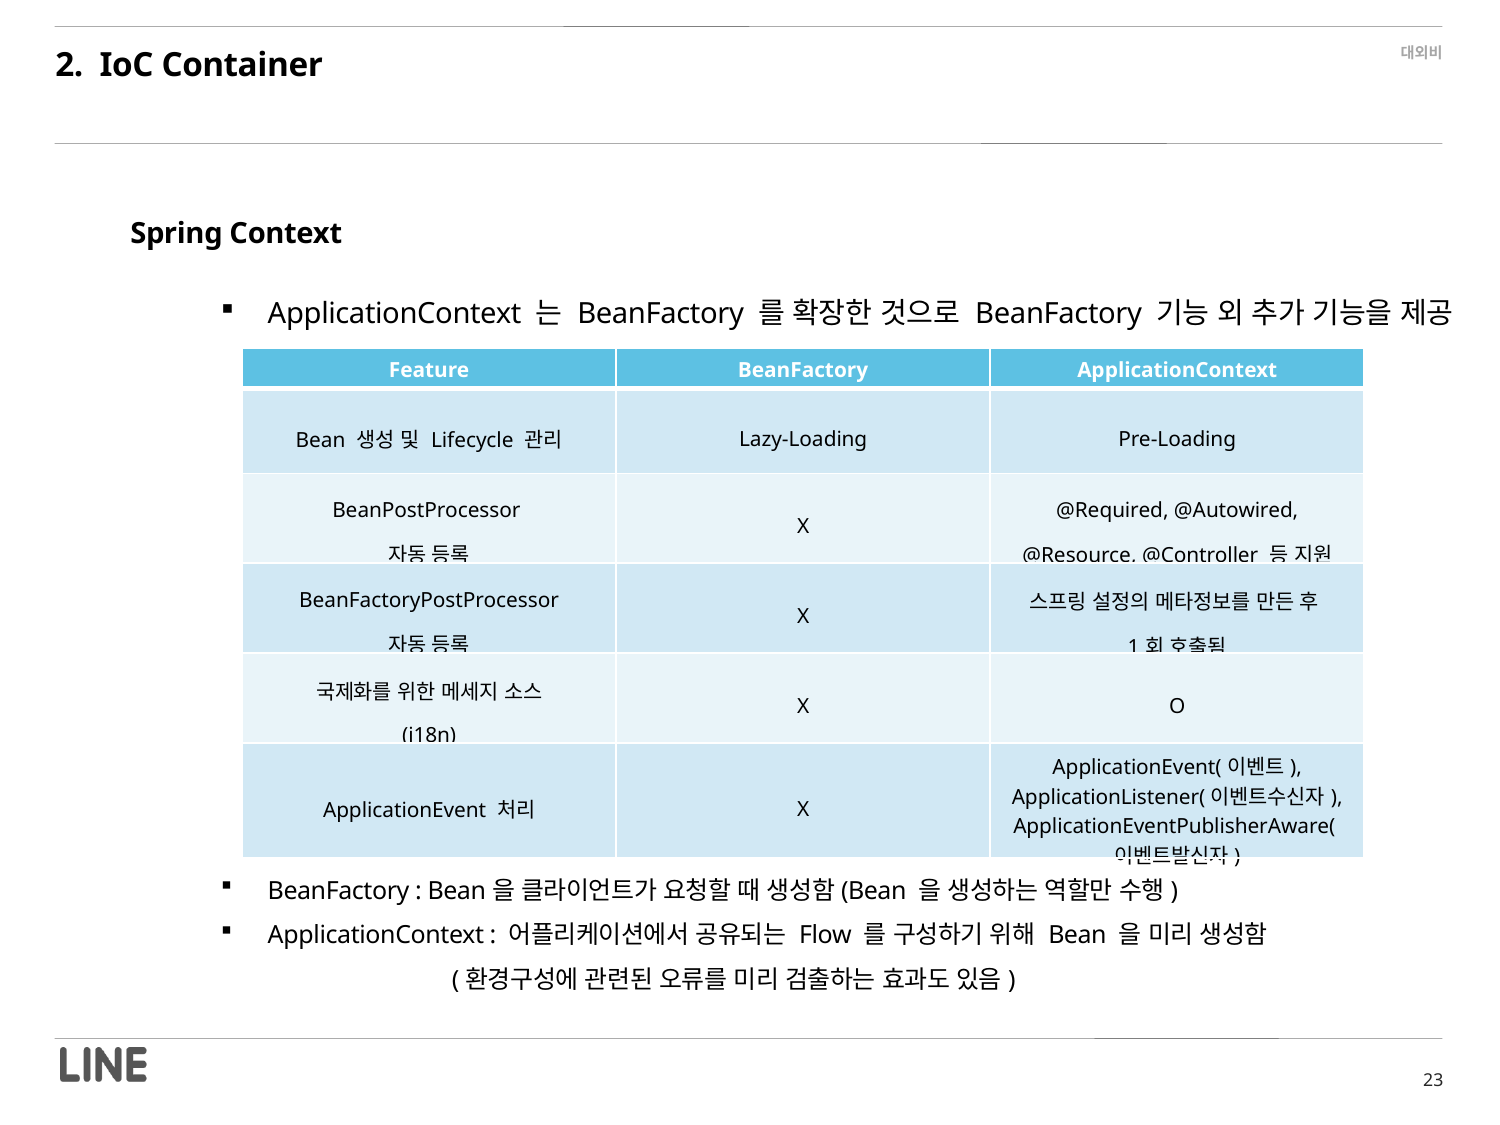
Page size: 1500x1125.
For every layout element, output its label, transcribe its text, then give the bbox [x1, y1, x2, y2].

table_header Feature [243, 349, 615, 386]
text_box ApplicationContext 는 BeanFactory 를 확장한 것으로 BeanFactory 기능 외 추가 기능을 제공 [206, 269, 1495, 338]
table_cell Pre-Loading [991, 391, 1363, 473]
table_cell 국제화를 위한 메세지 소스 (i18n) [243, 654, 615, 742]
picture [58, 1046, 148, 1082]
table_cell ApplicationEvent 처리 [243, 744, 615, 857]
table_cell X [617, 474, 989, 562]
text_box BeanFactory : Bean을 클라이언트가 요청할 때 생성함(Bean 을 생성하는 역할만 수행) ApplicationContext : 어플리케이션에서 공유되는 Flow 를 구성하기 위해 Bean 을 미리 생성함 (환경구성에 관련된 오류를 미리 검출하는 효과도 있음) [206, 851, 1495, 1002]
table_header ApplicationContext [991, 349, 1363, 386]
table_cell BeanPostProcessor 자동 등록 [243, 474, 615, 562]
table_cell BeanFactoryPostProcessor 자동 등록 [243, 564, 615, 652]
table_cell X [617, 654, 989, 742]
table_cell ApplicationEvent(이벤트), ApplicationListener(이벤트수신자), ApplicationEventPublisherAware(이벤트발신자) [991, 744, 1363, 857]
table_cell @Required, @Autowired, @Resource, @Controller 등 지원 [991, 474, 1363, 562]
table_cell O [991, 654, 1363, 742]
table_cell X [617, 744, 989, 857]
table_header BeanFactory [617, 349, 989, 386]
table_cell Lazy-Loading [617, 391, 989, 473]
table_cell X [617, 564, 989, 652]
text_box Spring Context [115, 189, 1365, 257]
table_cell 스프링 설정의 메타정보를 만든 후 1회 호출됨 [991, 564, 1363, 652]
table_cell Bean 생성 및 Lifecycle 관리 [243, 391, 615, 473]
text_box 2. IoC Container [40, 27, 734, 139]
